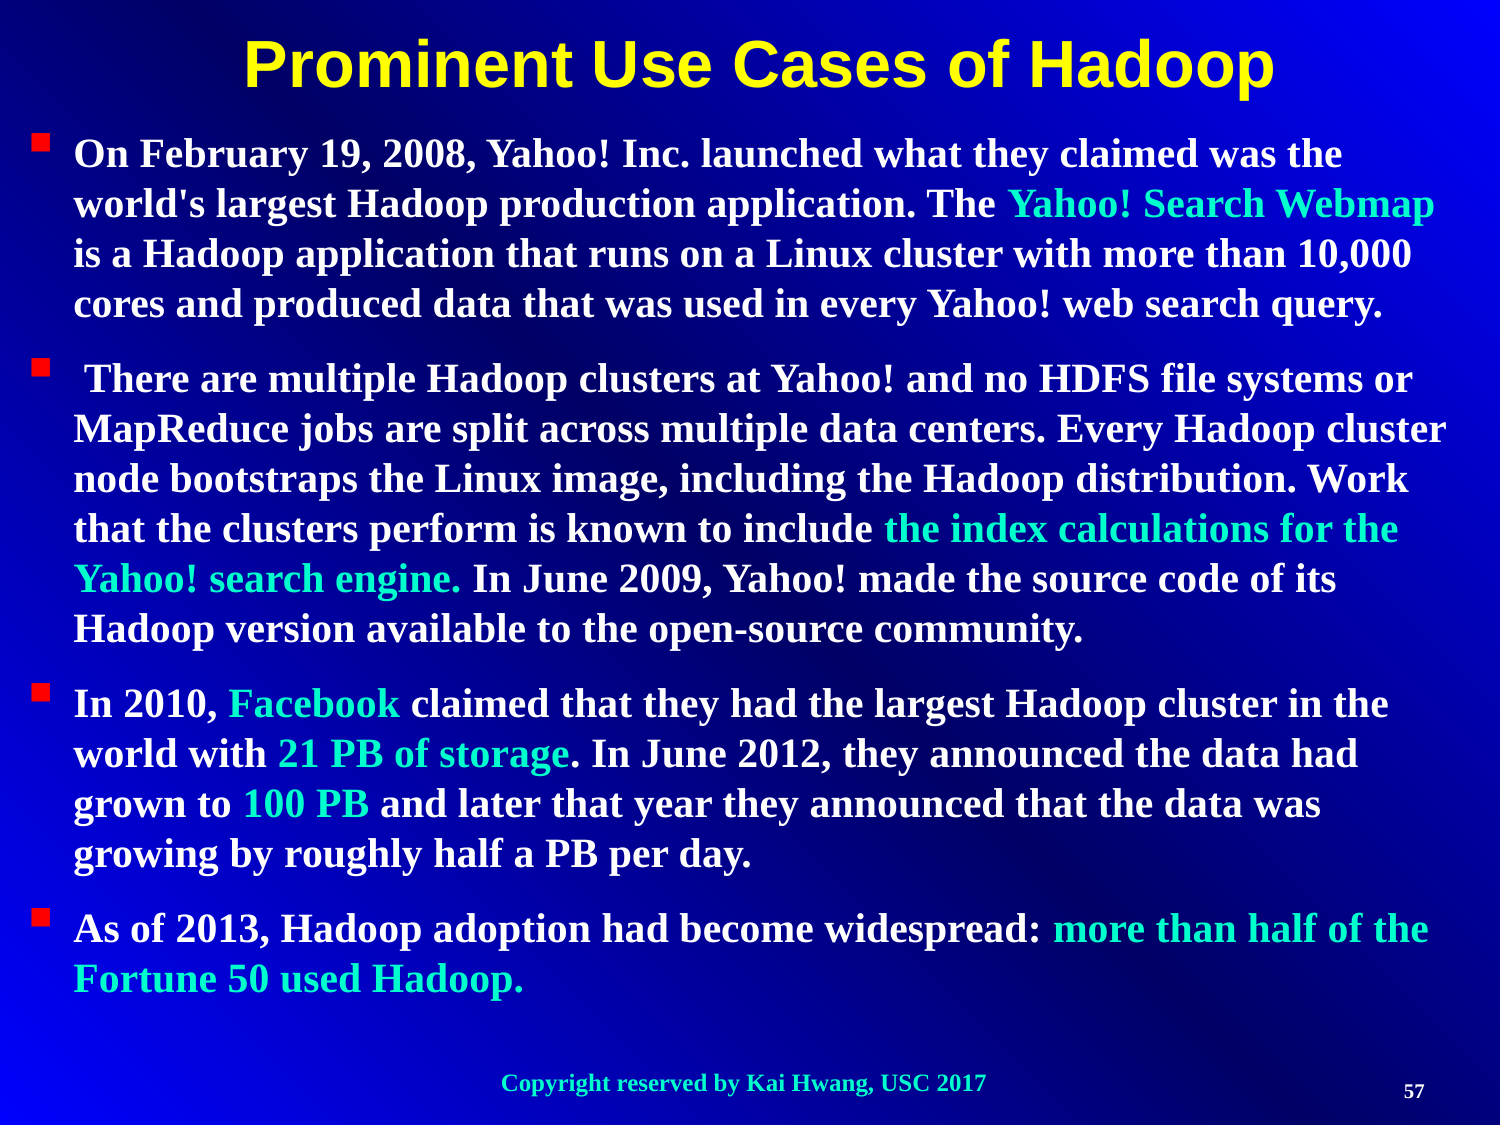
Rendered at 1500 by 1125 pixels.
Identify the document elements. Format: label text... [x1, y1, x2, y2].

text_box Prominent Use Cases of Hadoop On February 19, 2008, Yahoo! Inc. launched what they claimed was the world's largest Hadoop production application. The Yahoo! Search Webmap is a Hadoop application that runs on a Linux cluster with more than 10,000 cores and produced data that was used in every Yahoo! web search query. There are multiple Hadoop clusters at Yahoo! and no HDFS file systems or MapReduce jobs are split across multiple data centers. Every Hadoop cluster node bootstraps the Linux image, including the Hadoop distribution. Work that the clusters perform is known to include the index calculations for the Yahoo! search engine. In June 2009, Yahoo! made the source code of its Hadoop version available to the open-source community. In 2010, Facebook claimed that they had the largest Hadoop cluster in the world with 21 PB of storage. In June 2012, they announced the data had grown to 100 PB and later that year they announced that the data was growing by roughly half a PB per day. As of 2013, Hadoop adoption had become widespread: more than half of the Fortune 50 used Hadoop. [11, 13, 1483, 1009]
